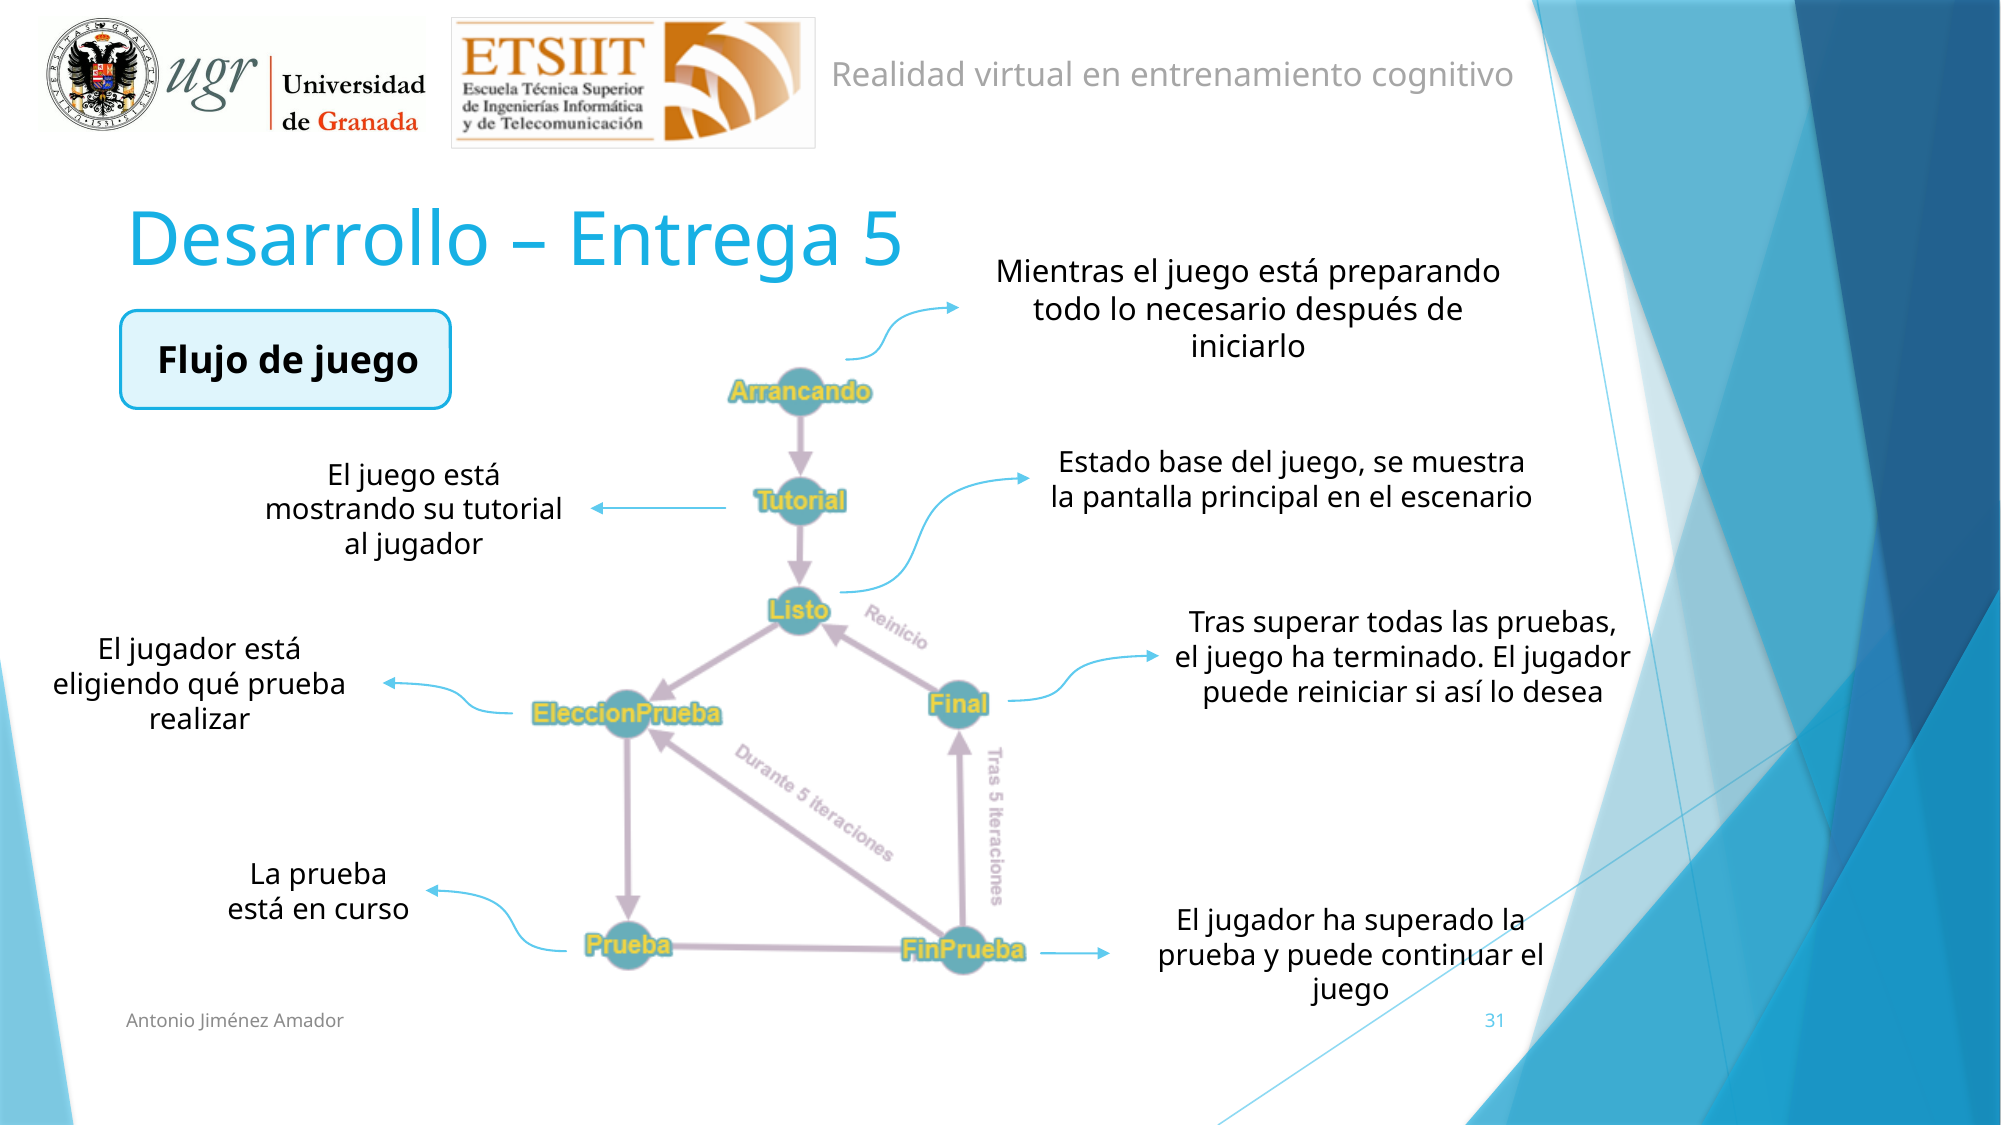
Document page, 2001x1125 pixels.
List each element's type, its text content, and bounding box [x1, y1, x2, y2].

text_box Estado base del juego, se muestra la pantalla principal en el escenario [1068, 435, 1554, 521]
picture [449, 15, 817, 151]
text_box Tras superar todas las pruebas, el juego ha terminado. El jugador puede reiniciar si así lo desea [1159, 595, 1648, 716]
title Desarrollo – Entrega 5 [111, 183, 1522, 317]
text_box El jugador está eligiendo qué prueba realizar [16, 623, 383, 743]
text_box El juego está mostrando su tutorial al jugador [237, 448, 492, 569]
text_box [1008, 655, 1160, 702]
picture [497, 322, 1063, 1022]
text_box La prueba está en curso [211, 848, 426, 933]
footer Antonio Jiménez Amador [111, 991, 1145, 1051]
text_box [845, 288, 960, 361]
text_box Realidad virtual en entrenamiento cognitivo [822, 46, 1617, 101]
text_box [1040, 935, 1111, 954]
slide_number 31 [1409, 1014, 1522, 1051]
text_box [839, 478, 1031, 593]
text_box Mientras el juego está preparando todo lo necesario después de iniciarlo [959, 243, 1538, 371]
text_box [425, 890, 567, 952]
text_box El jugador ha superado la prueba y puede continuar el juego [1110, 893, 1593, 1014]
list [37, 15, 427, 133]
text_box Flujo de juego [123, 329, 454, 389]
text_box [119, 308, 452, 410]
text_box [382, 665, 513, 714]
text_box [589, 490, 726, 509]
